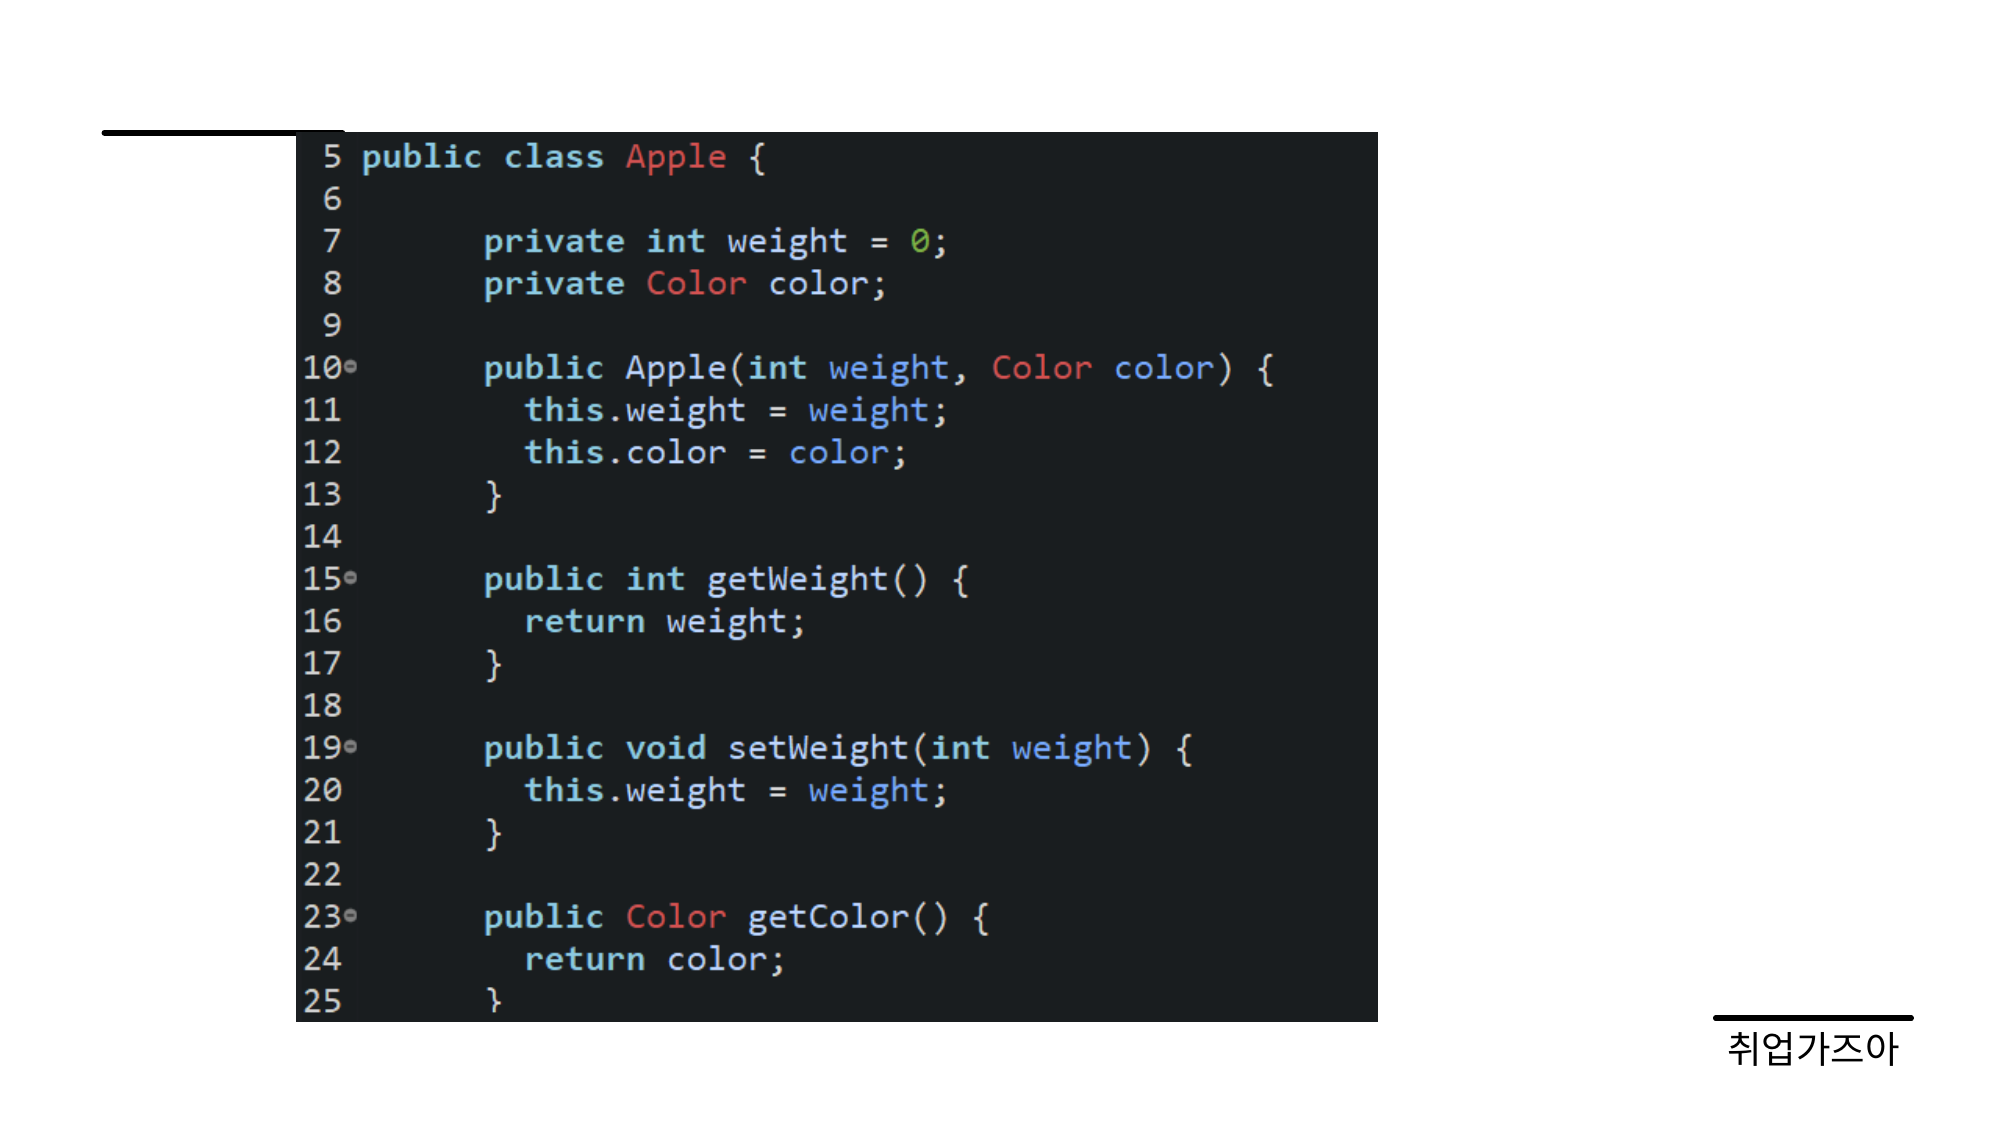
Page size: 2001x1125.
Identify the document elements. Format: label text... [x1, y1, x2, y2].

picture [296, 132, 1378, 1022]
text_box 취업가즈아 [1700, 1018, 1927, 1078]
